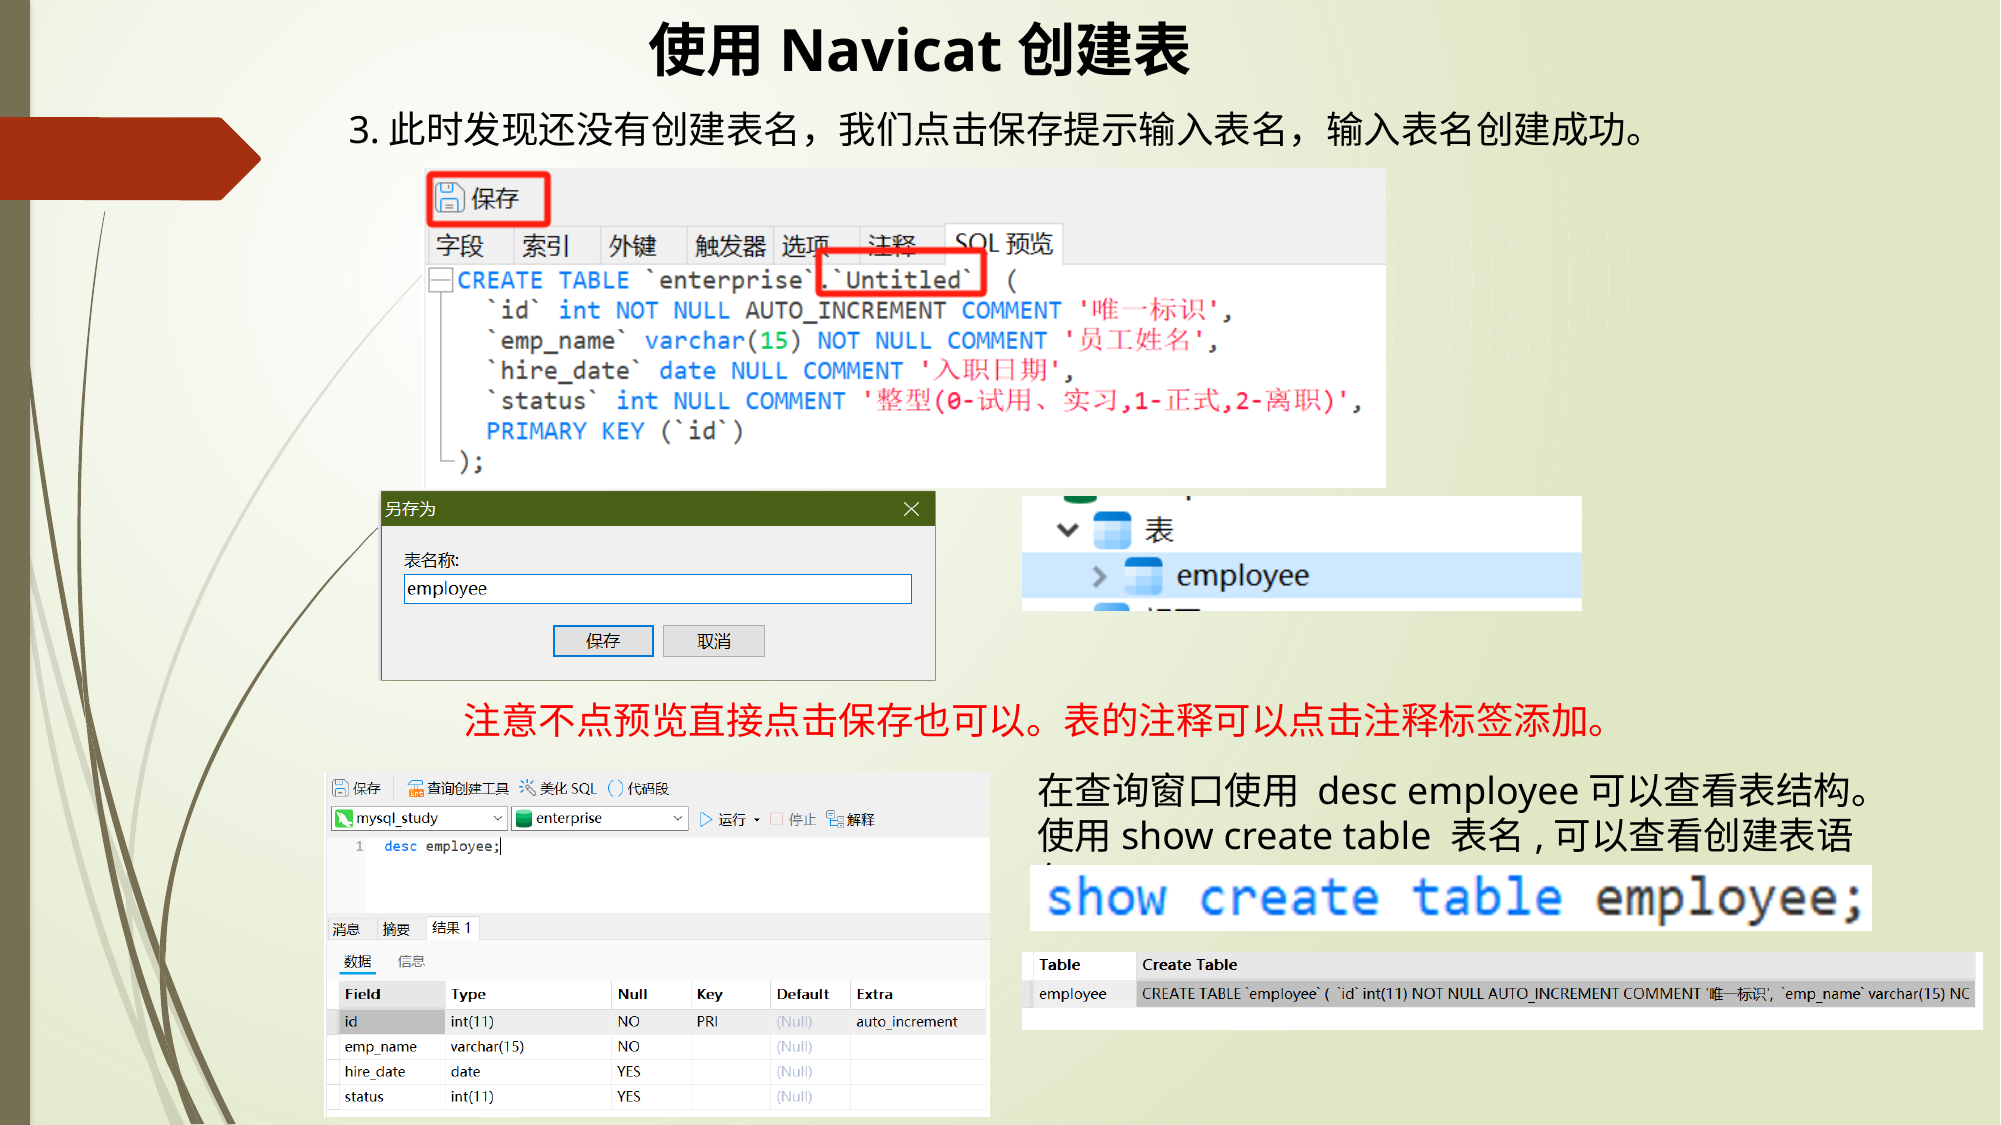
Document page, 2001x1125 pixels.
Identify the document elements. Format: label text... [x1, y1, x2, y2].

picture [422, 168, 1386, 488]
text_box 使用Navicat创建表 [633, 5, 1238, 91]
picture [324, 771, 990, 1117]
text_box 注意不点预览直接点击保存也可以。表的注释可以点击注释标签添加。 [448, 689, 1632, 750]
picture [1030, 865, 1872, 931]
picture [1022, 496, 1583, 611]
picture [1022, 952, 1983, 1030]
picture [377, 490, 936, 682]
text_box 3.此时发现还没有创建表名，我们点击保存提示输入表名，输入表名创建成功。 [333, 98, 1678, 159]
text_box 在查询窗口使用 desc employee可以查看表结构。 使用show create table 表名,可以查看创建表语句。 [1022, 759, 1895, 910]
